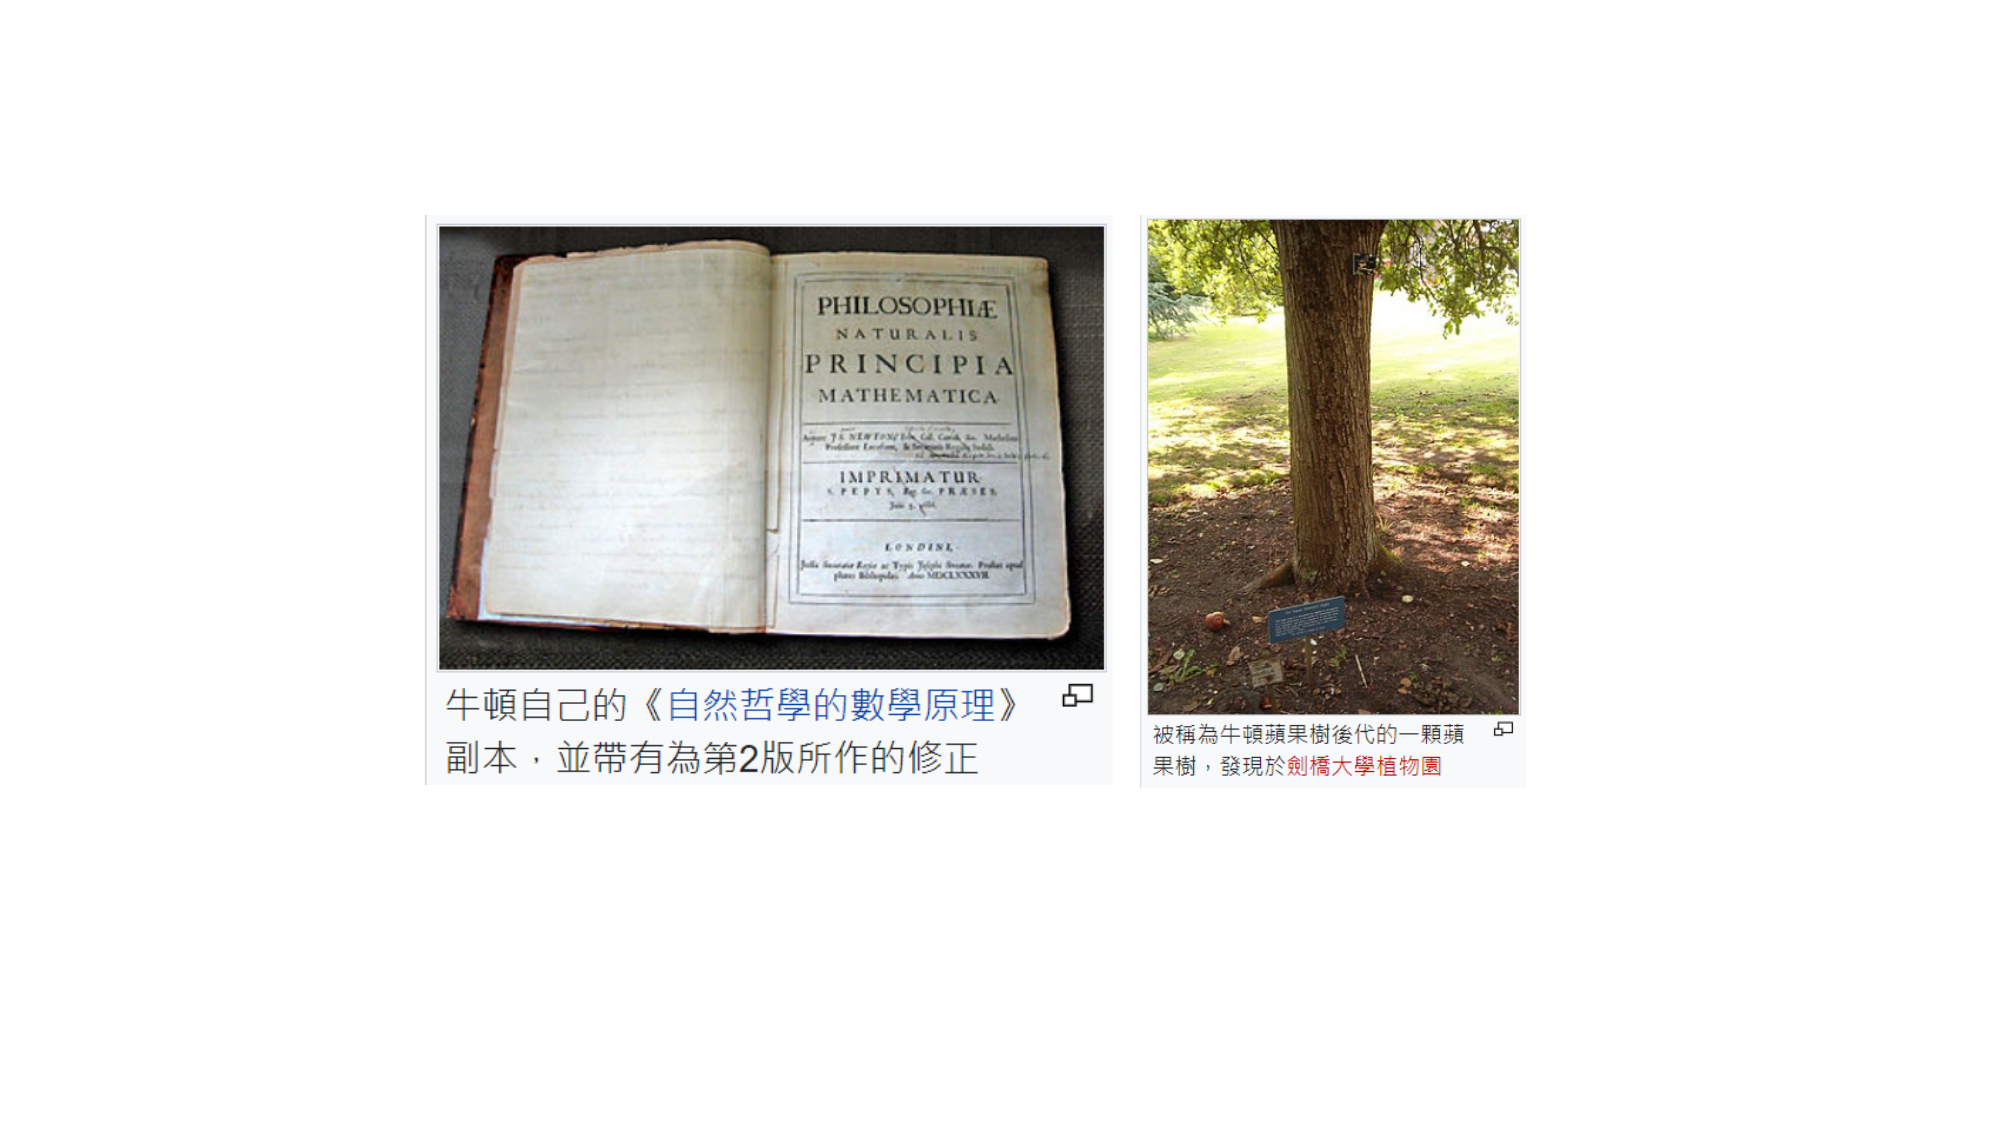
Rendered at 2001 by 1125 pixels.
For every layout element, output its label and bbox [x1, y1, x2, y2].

picture [1140, 215, 1526, 788]
picture [423, 215, 1113, 785]
